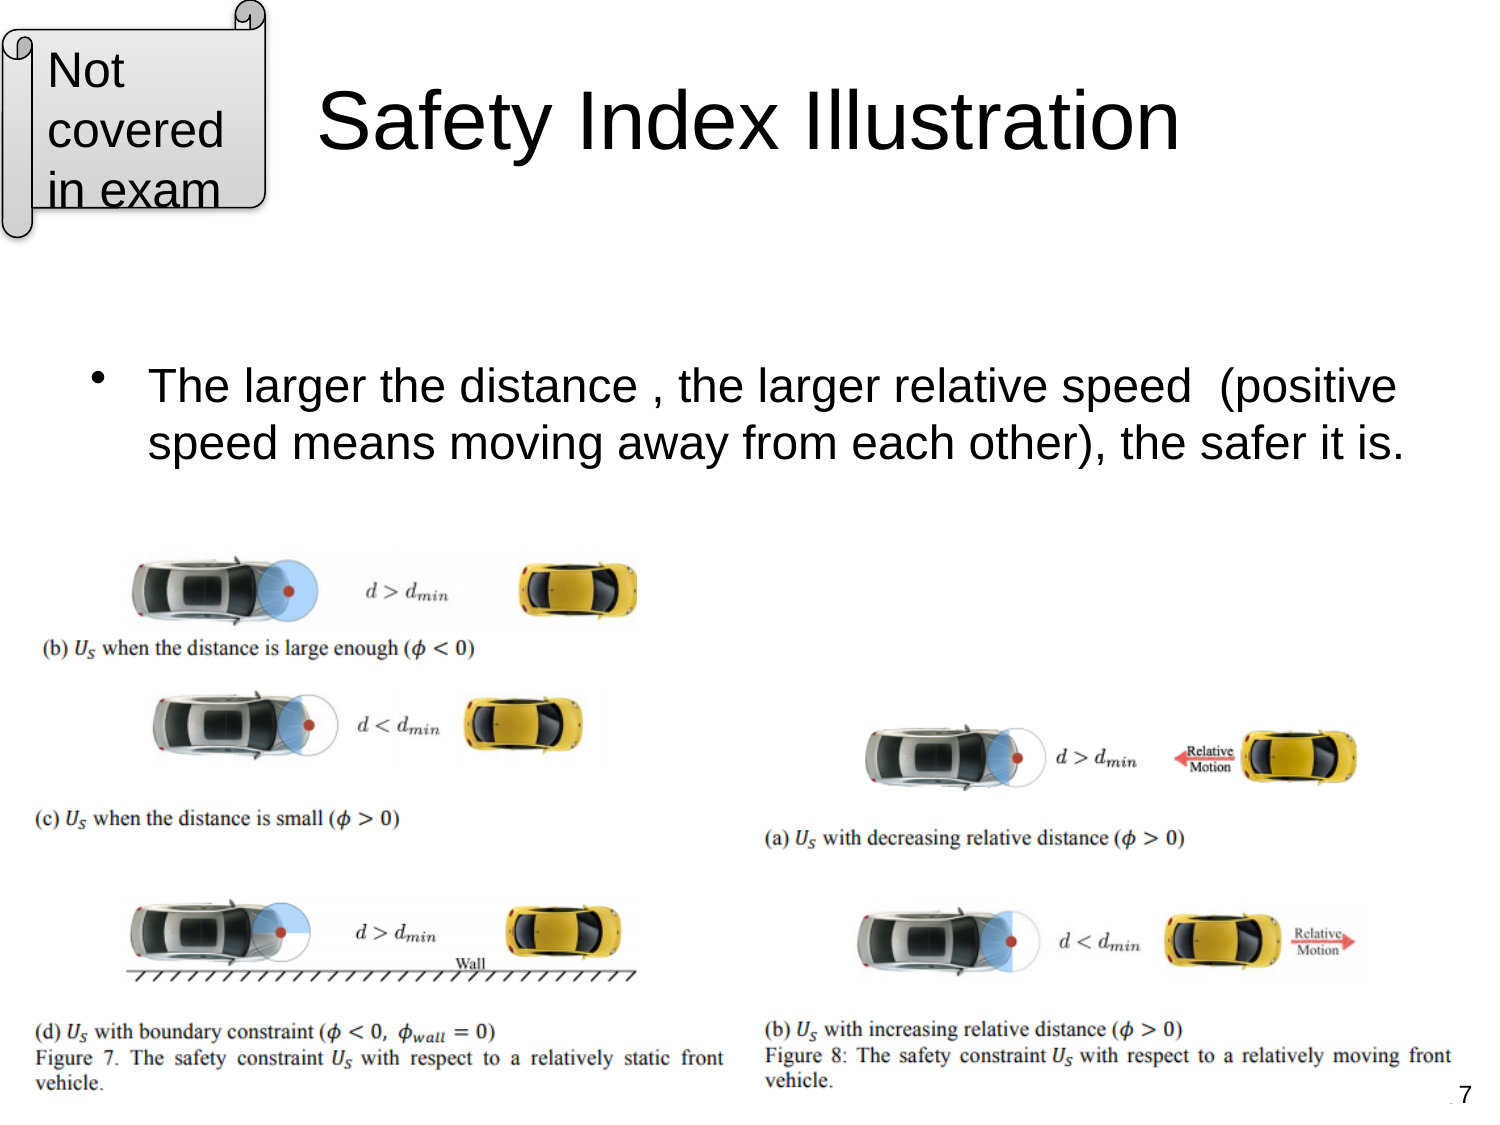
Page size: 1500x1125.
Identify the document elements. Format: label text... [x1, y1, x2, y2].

picture [43, 550, 638, 667]
picture [27, 687, 726, 1107]
slide_number 57 [1137, 1070, 1488, 1112]
text_box Not covered in exam [1, 0, 266, 239]
title Safety Index Illustration [271, 44, 1426, 188]
picture [762, 714, 1458, 1103]
